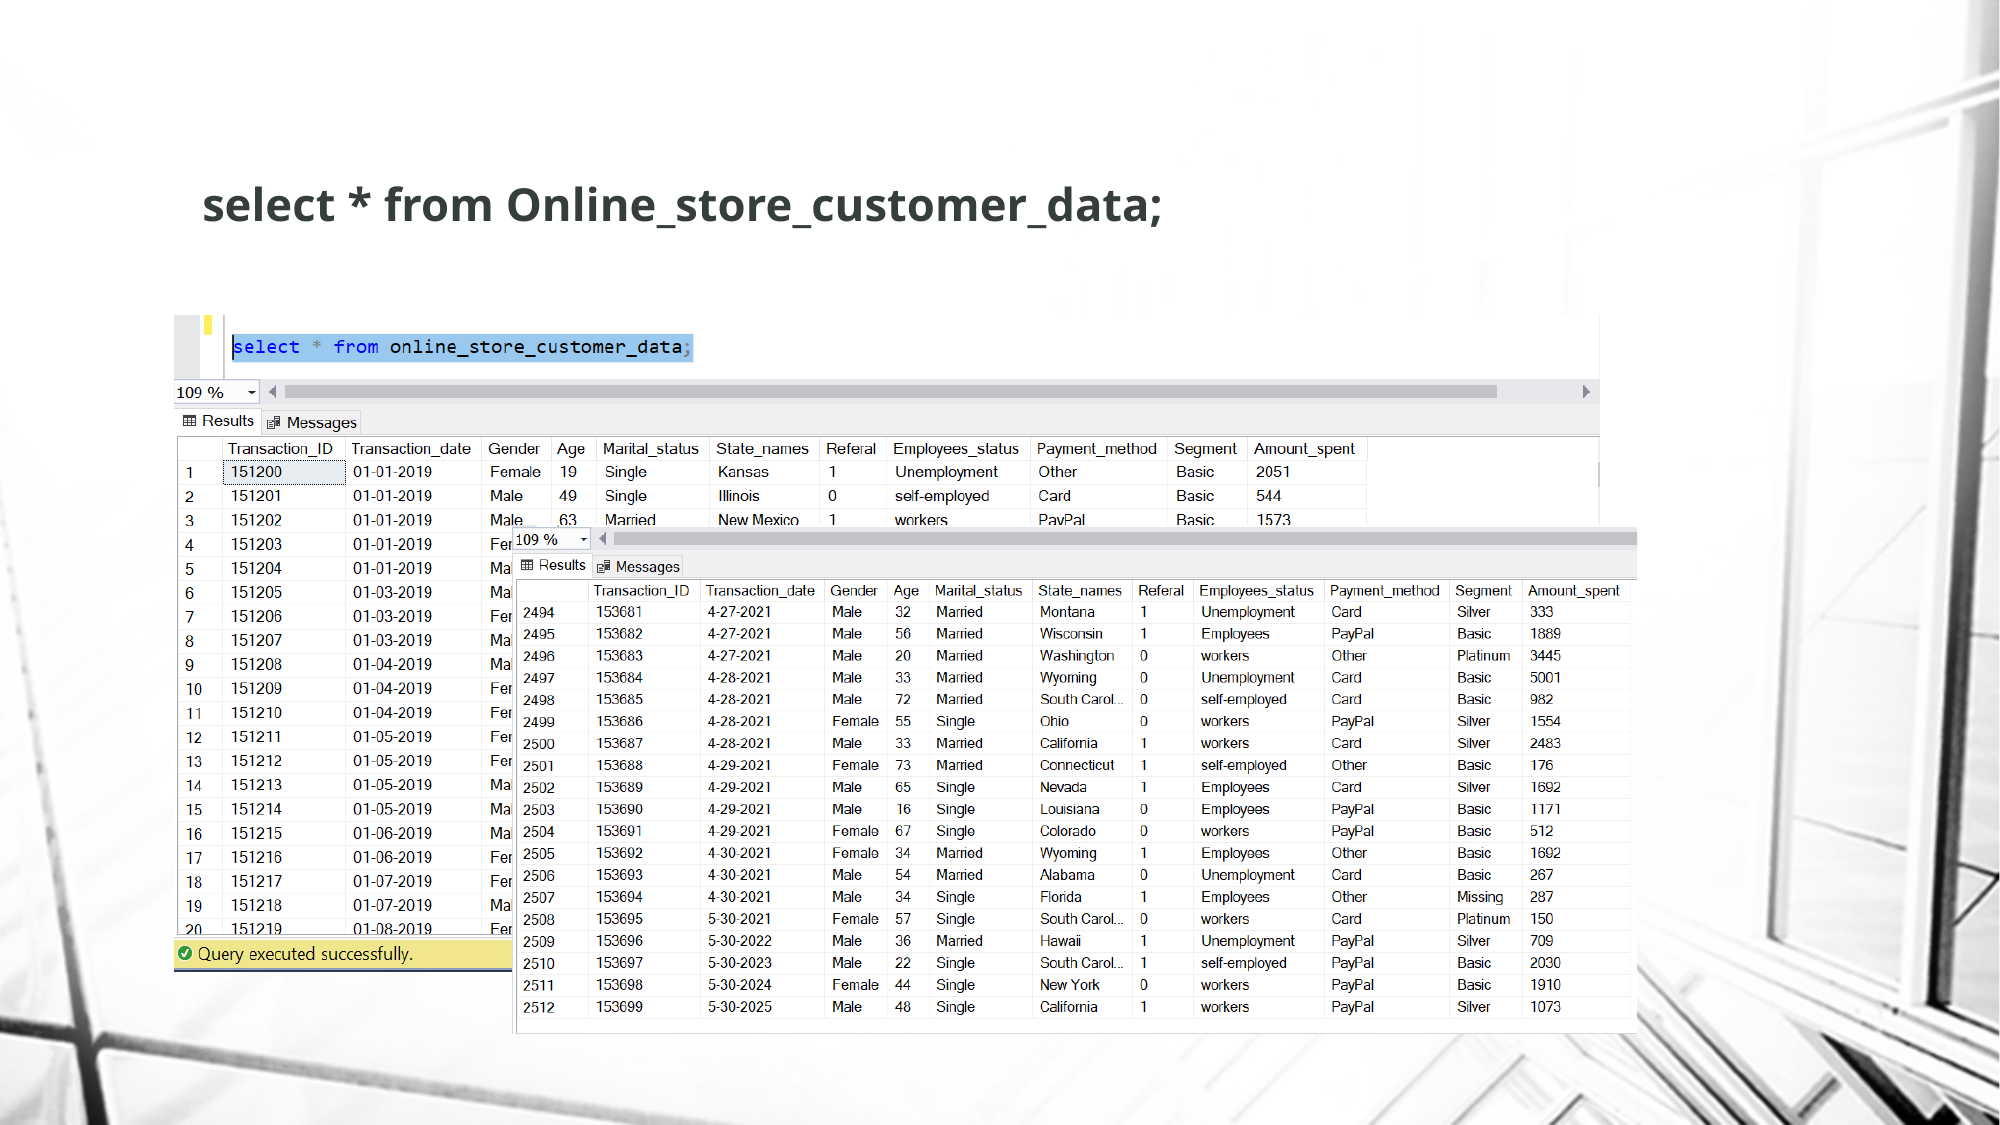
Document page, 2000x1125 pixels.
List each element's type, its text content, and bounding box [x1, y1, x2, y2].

picture [0, 0, 2000, 1125]
title select * from Online_store_customer_data; [187, 153, 1375, 238]
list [174, 315, 1600, 972]
